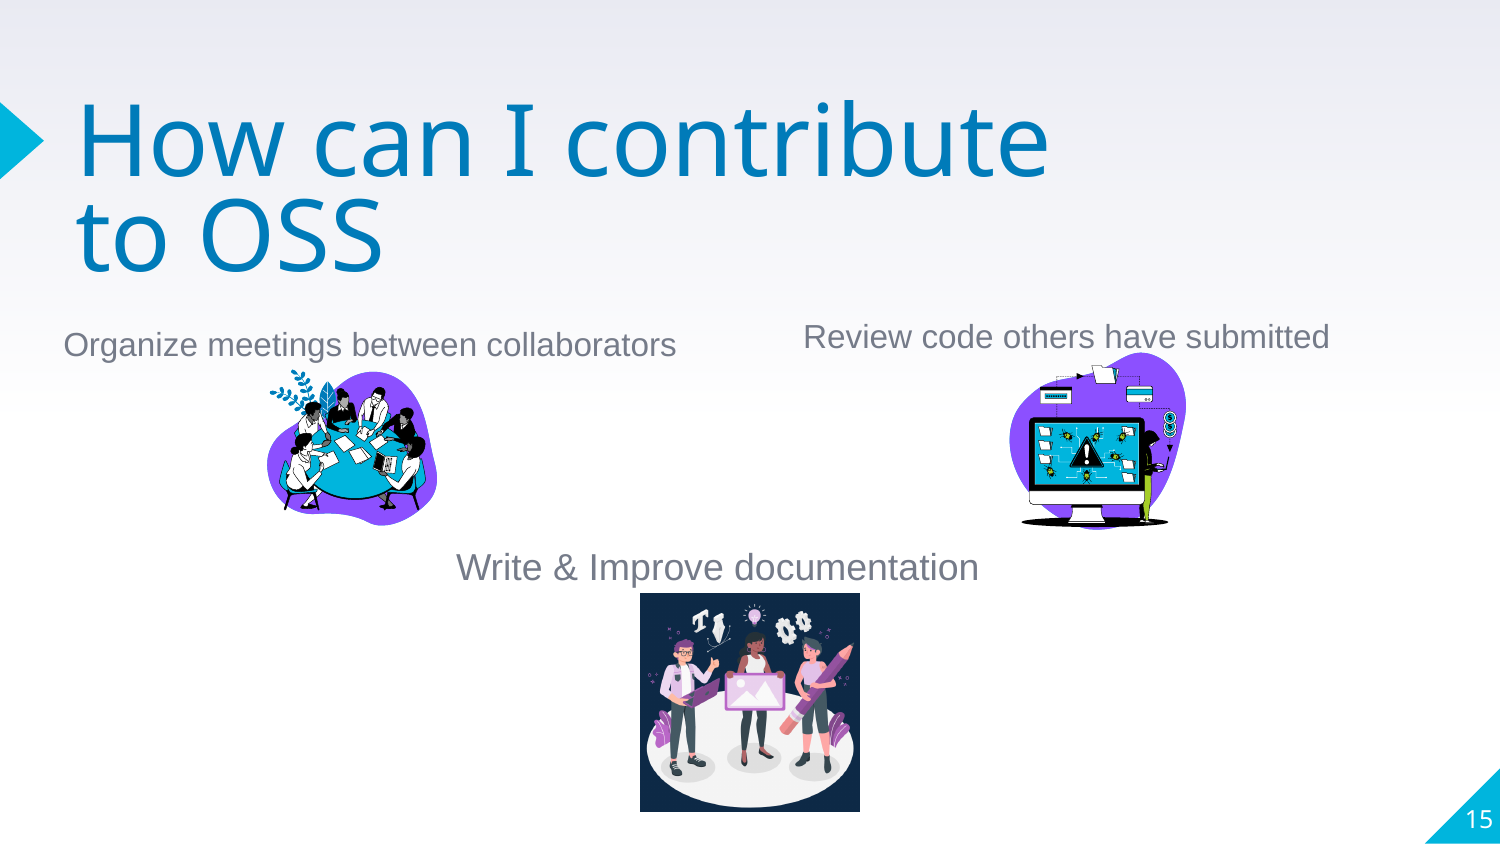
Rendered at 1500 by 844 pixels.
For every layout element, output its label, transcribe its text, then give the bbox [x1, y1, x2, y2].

slide_number 15 [1418, 760, 1494, 838]
list Review code others have submitted [799, 310, 1335, 386]
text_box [262, 369, 440, 526]
picture [631, 579, 869, 817]
text_box Write & Improve documentation [441, 535, 1001, 596]
title How can I contribute to OSS [75, 99, 1175, 277]
list Organize meetings between collaborators [19, 303, 723, 556]
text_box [1001, 352, 1191, 530]
